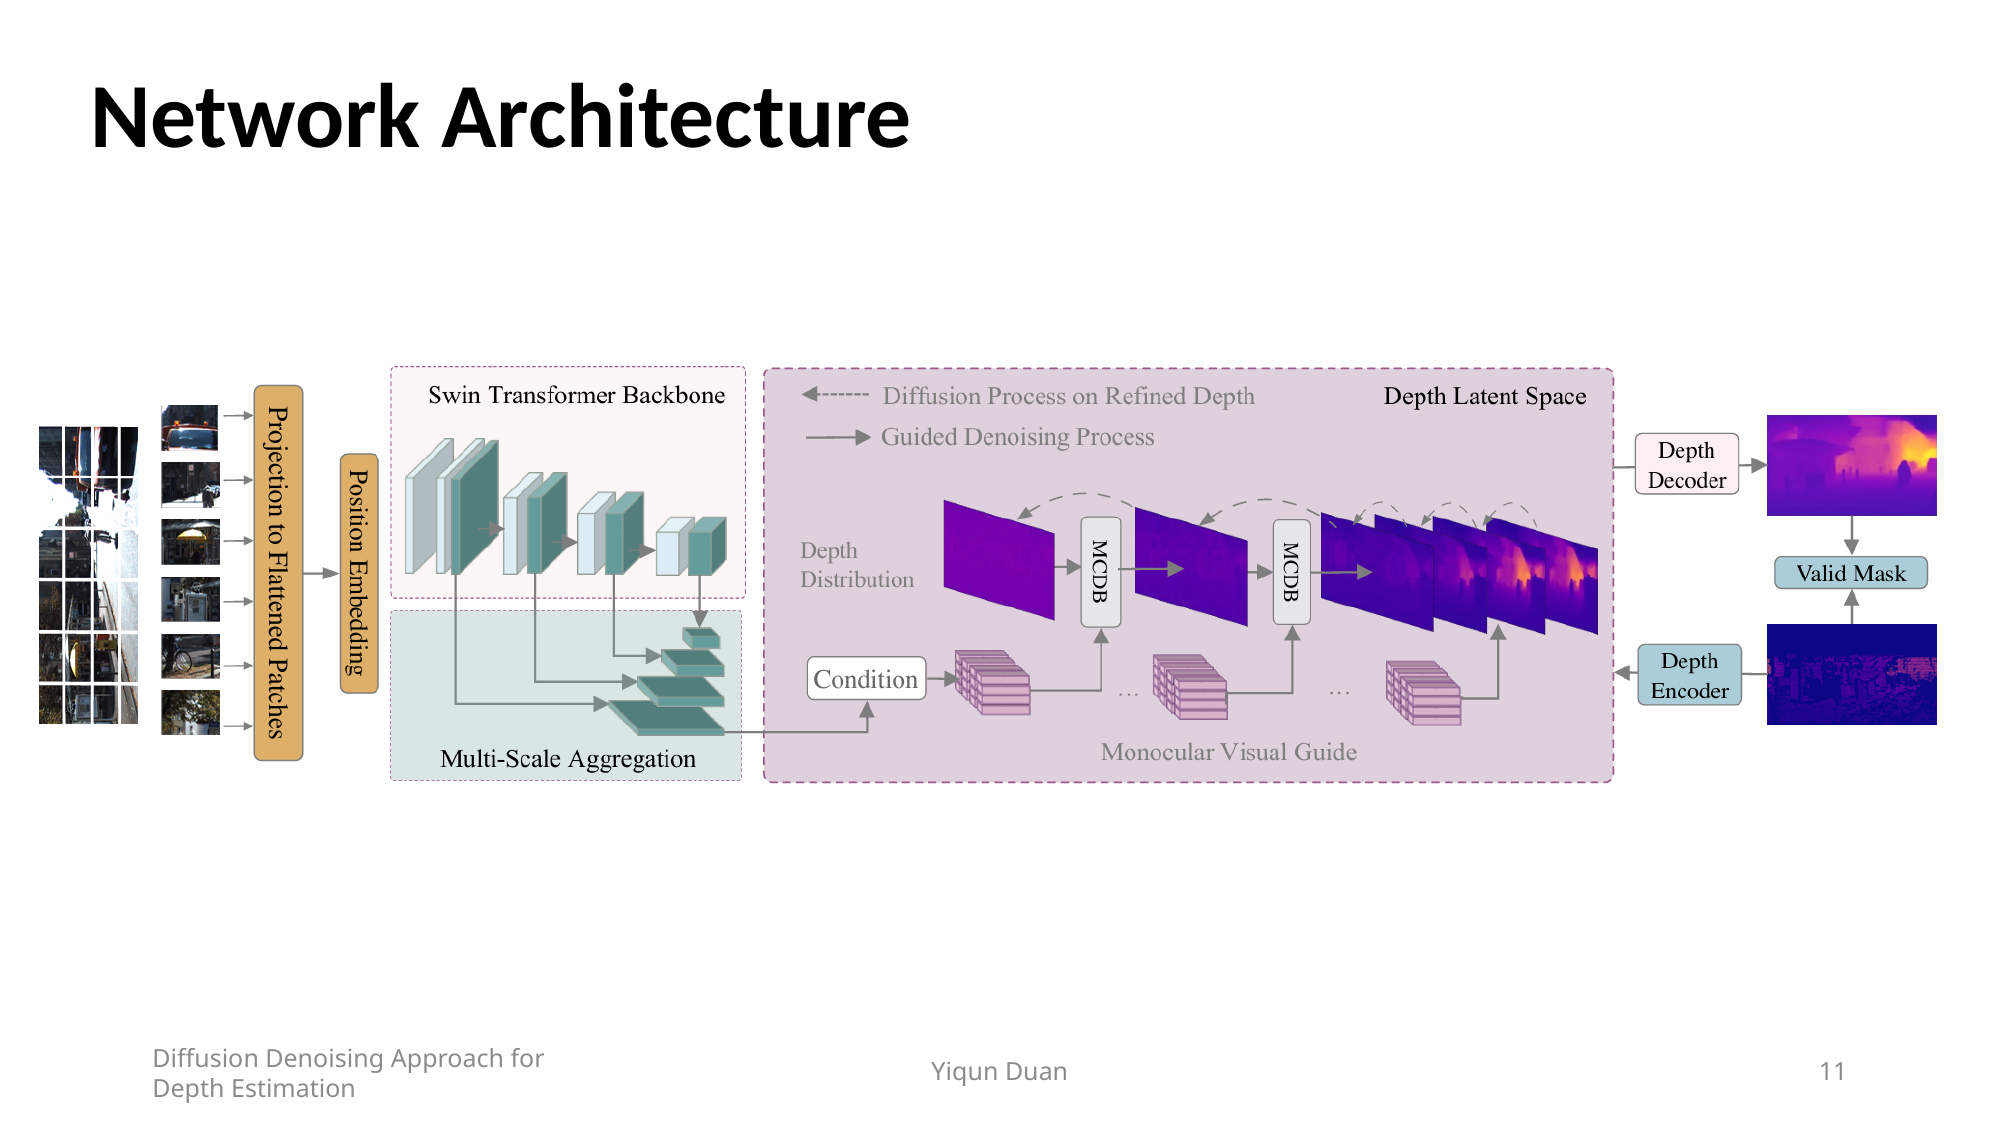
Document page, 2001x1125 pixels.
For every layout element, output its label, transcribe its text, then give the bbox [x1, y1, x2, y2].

picture [0, 311, 2000, 814]
footer Yiqun Duan [662, 1042, 1338, 1103]
slide_number 10 [1412, 1042, 1863, 1103]
title Network Architecture [75, 59, 1263, 175]
slide_number Diffusion Denoising Approach for Depth Estimation [137, 1042, 588, 1103]
